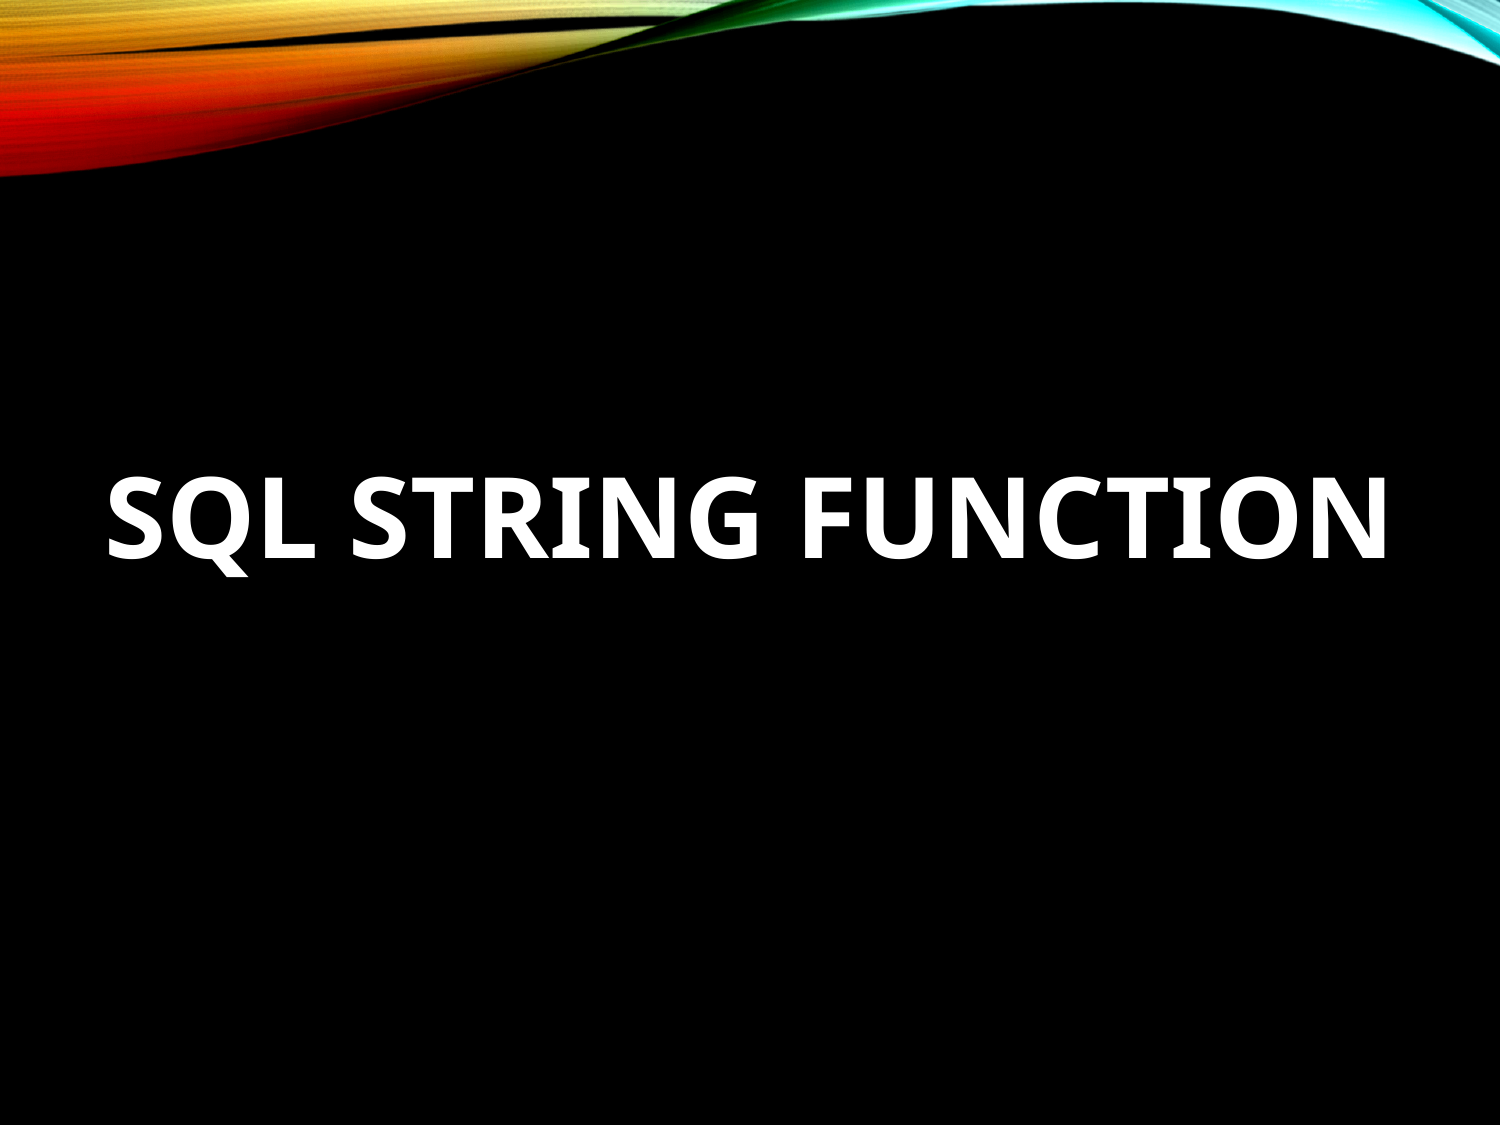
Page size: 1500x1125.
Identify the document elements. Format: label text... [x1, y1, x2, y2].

picture [0, 0, 1500, 178]
title SQL STRING FUNCTION [75, 43, 1425, 1000]
